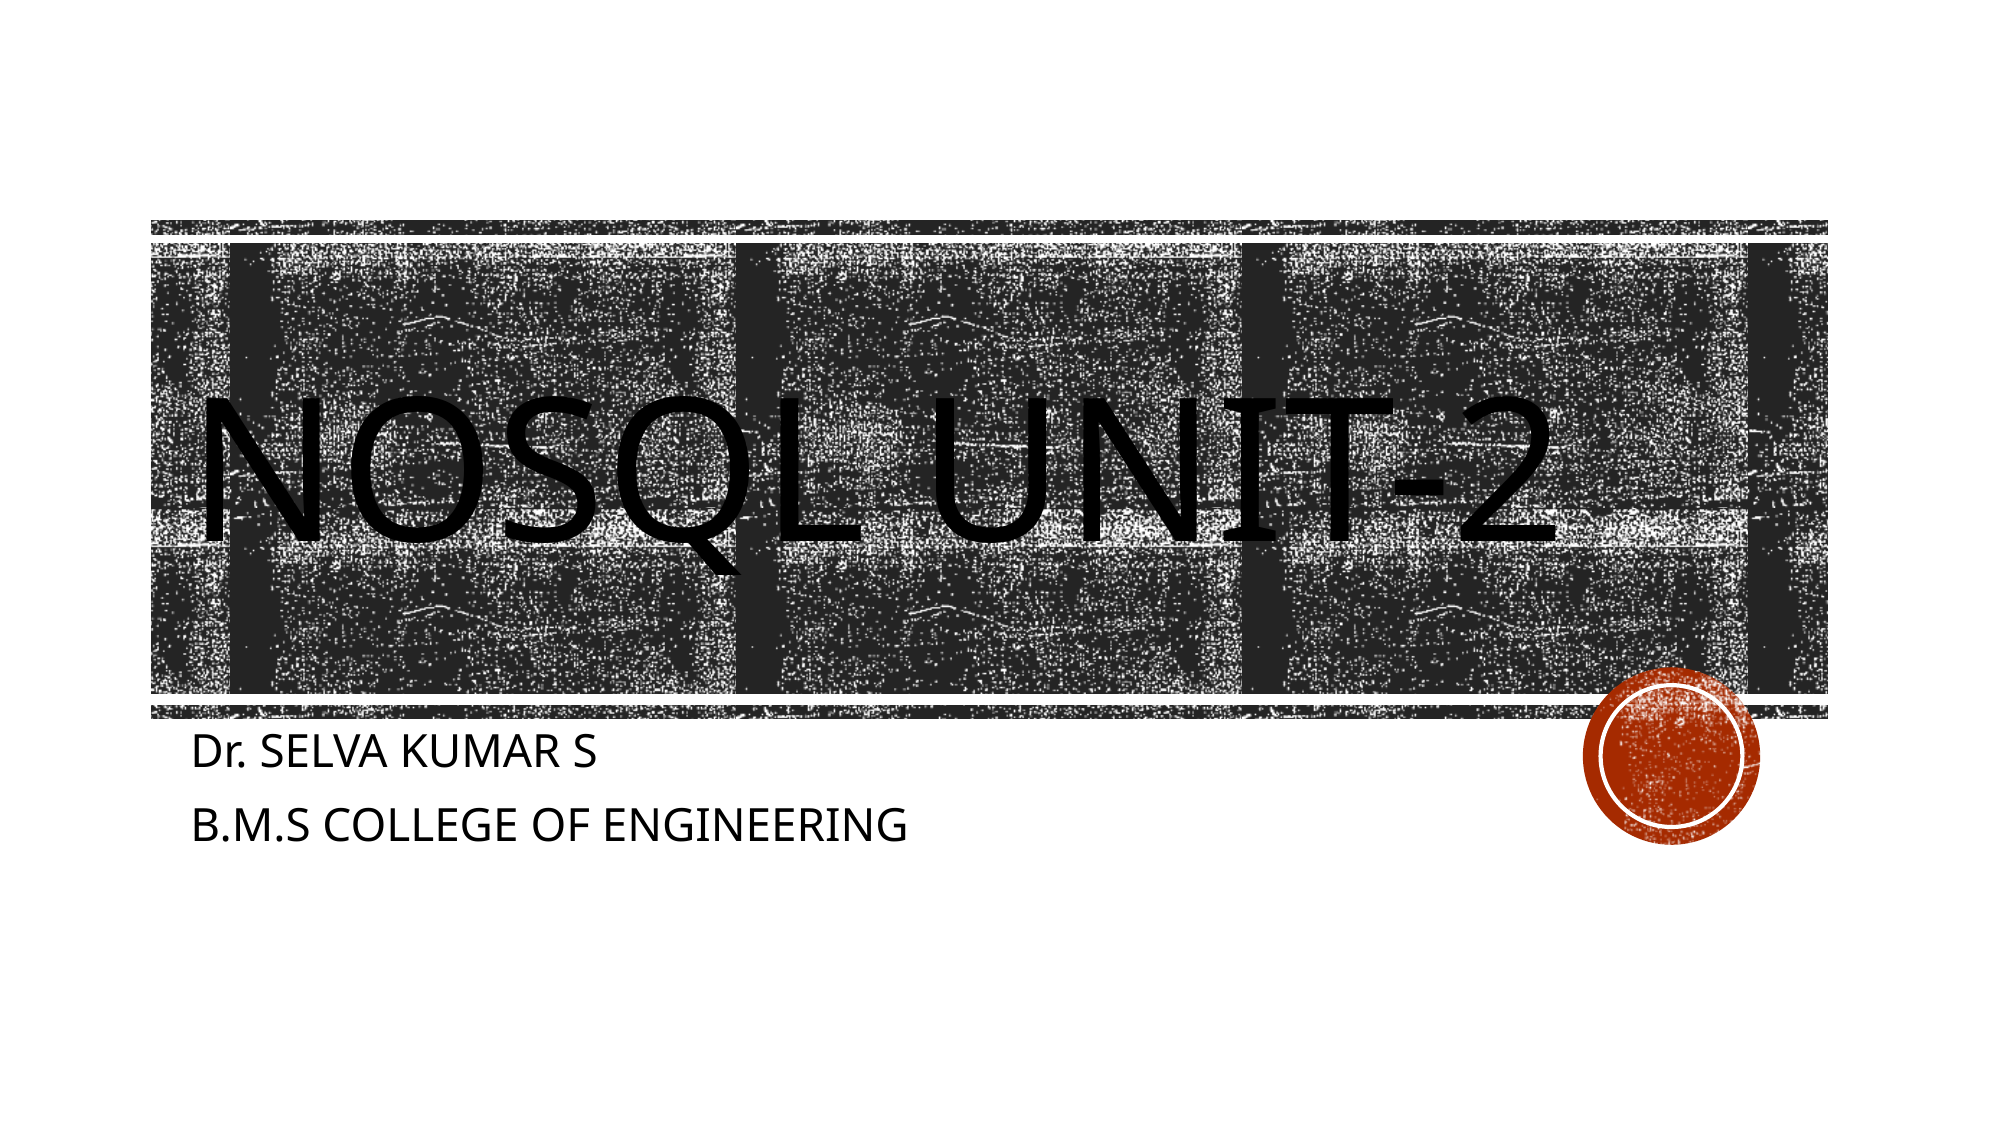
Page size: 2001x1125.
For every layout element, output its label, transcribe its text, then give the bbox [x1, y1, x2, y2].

subtitle Dr. SELVA KUMAR S B.M.S COLLEGE OF ENGINEERING [175, 720, 1470, 896]
title NoSQL unit-2 [172, 234, 1808, 733]
